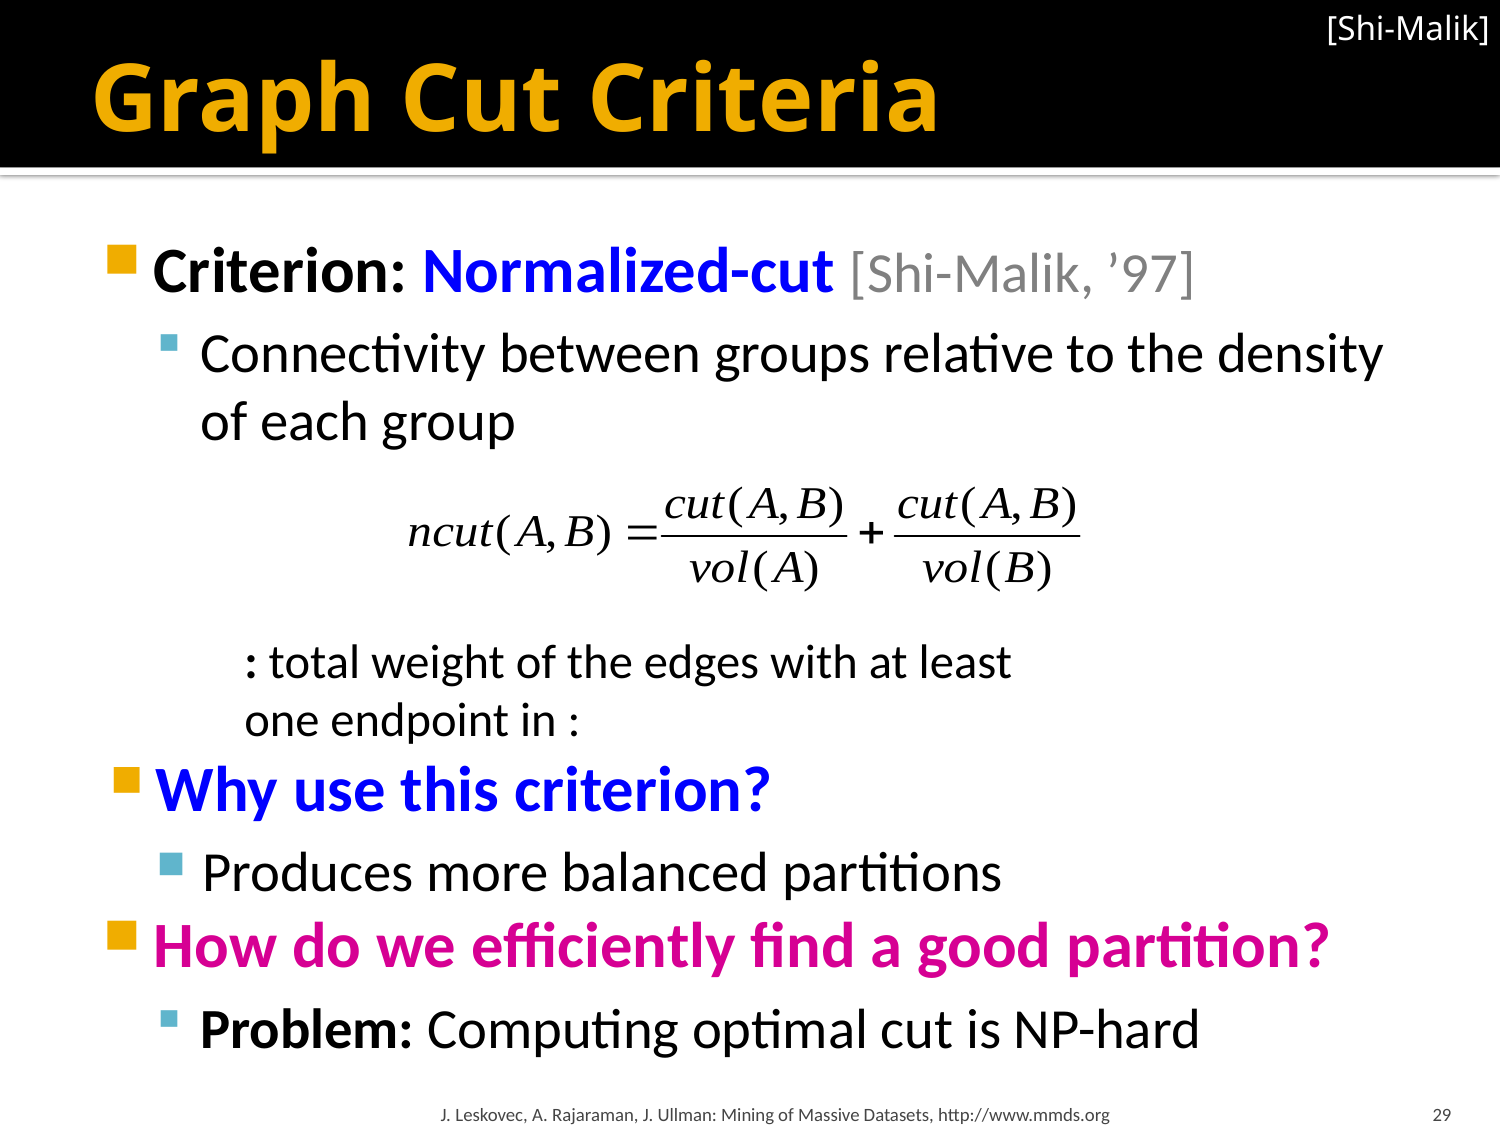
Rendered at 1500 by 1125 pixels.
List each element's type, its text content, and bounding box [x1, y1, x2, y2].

text_box [Shi-Malik] [1311, 0, 1500, 55]
text_box [87, 750, 1413, 1103]
slide_number 29 [1345, 1080, 1467, 1125]
title Graph Cut Criteria [75, 12, 1425, 175]
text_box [399, 474, 1090, 600]
footer J. Leskovec, A. Rajaraman, J. Ullman: Mining of Massive Datasets, http://www.mmds.org [433, 1103, 1337, 1125]
